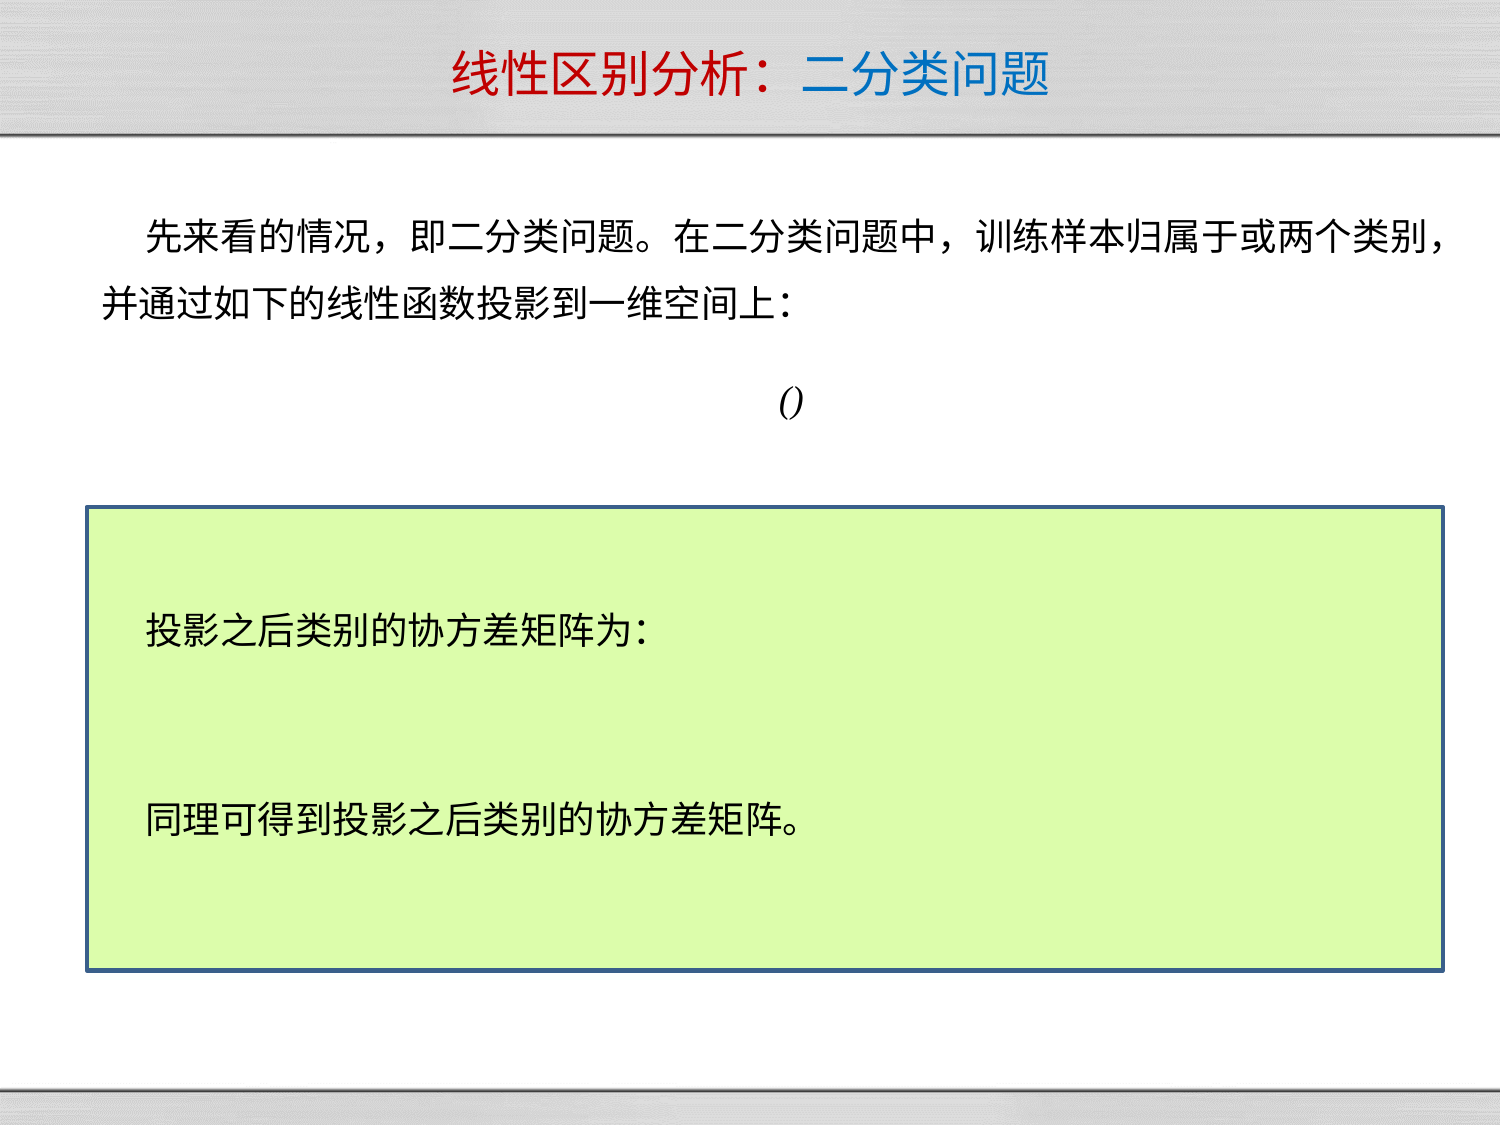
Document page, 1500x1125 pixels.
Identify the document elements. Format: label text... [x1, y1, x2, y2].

title 线性区别分析：二分类问题 [0, 0, 1500, 135]
picture [0, 135, 1500, 1125]
